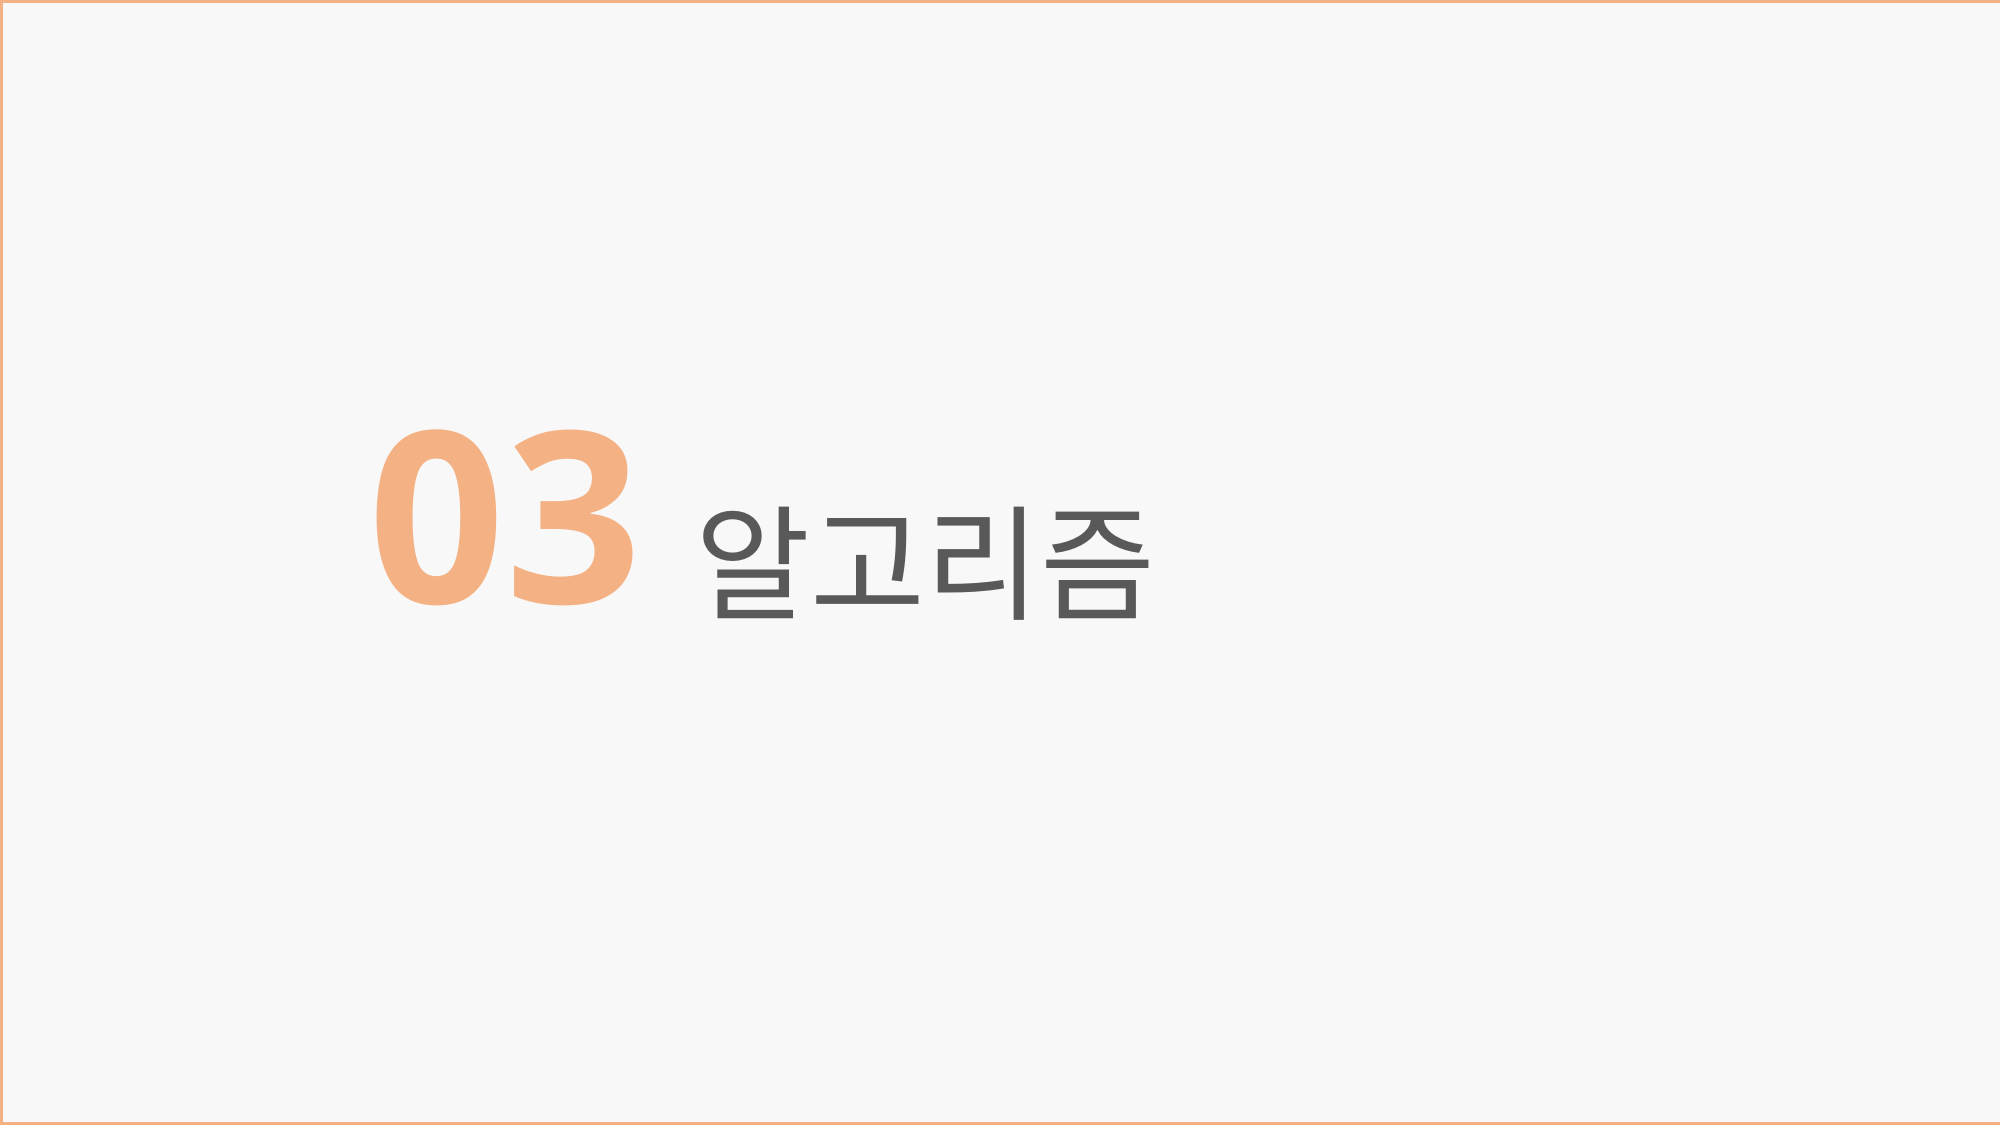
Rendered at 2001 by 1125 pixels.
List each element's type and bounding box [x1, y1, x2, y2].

text_box [0, 0, 2000, 1125]
text_box [351, 355, 1186, 661]
